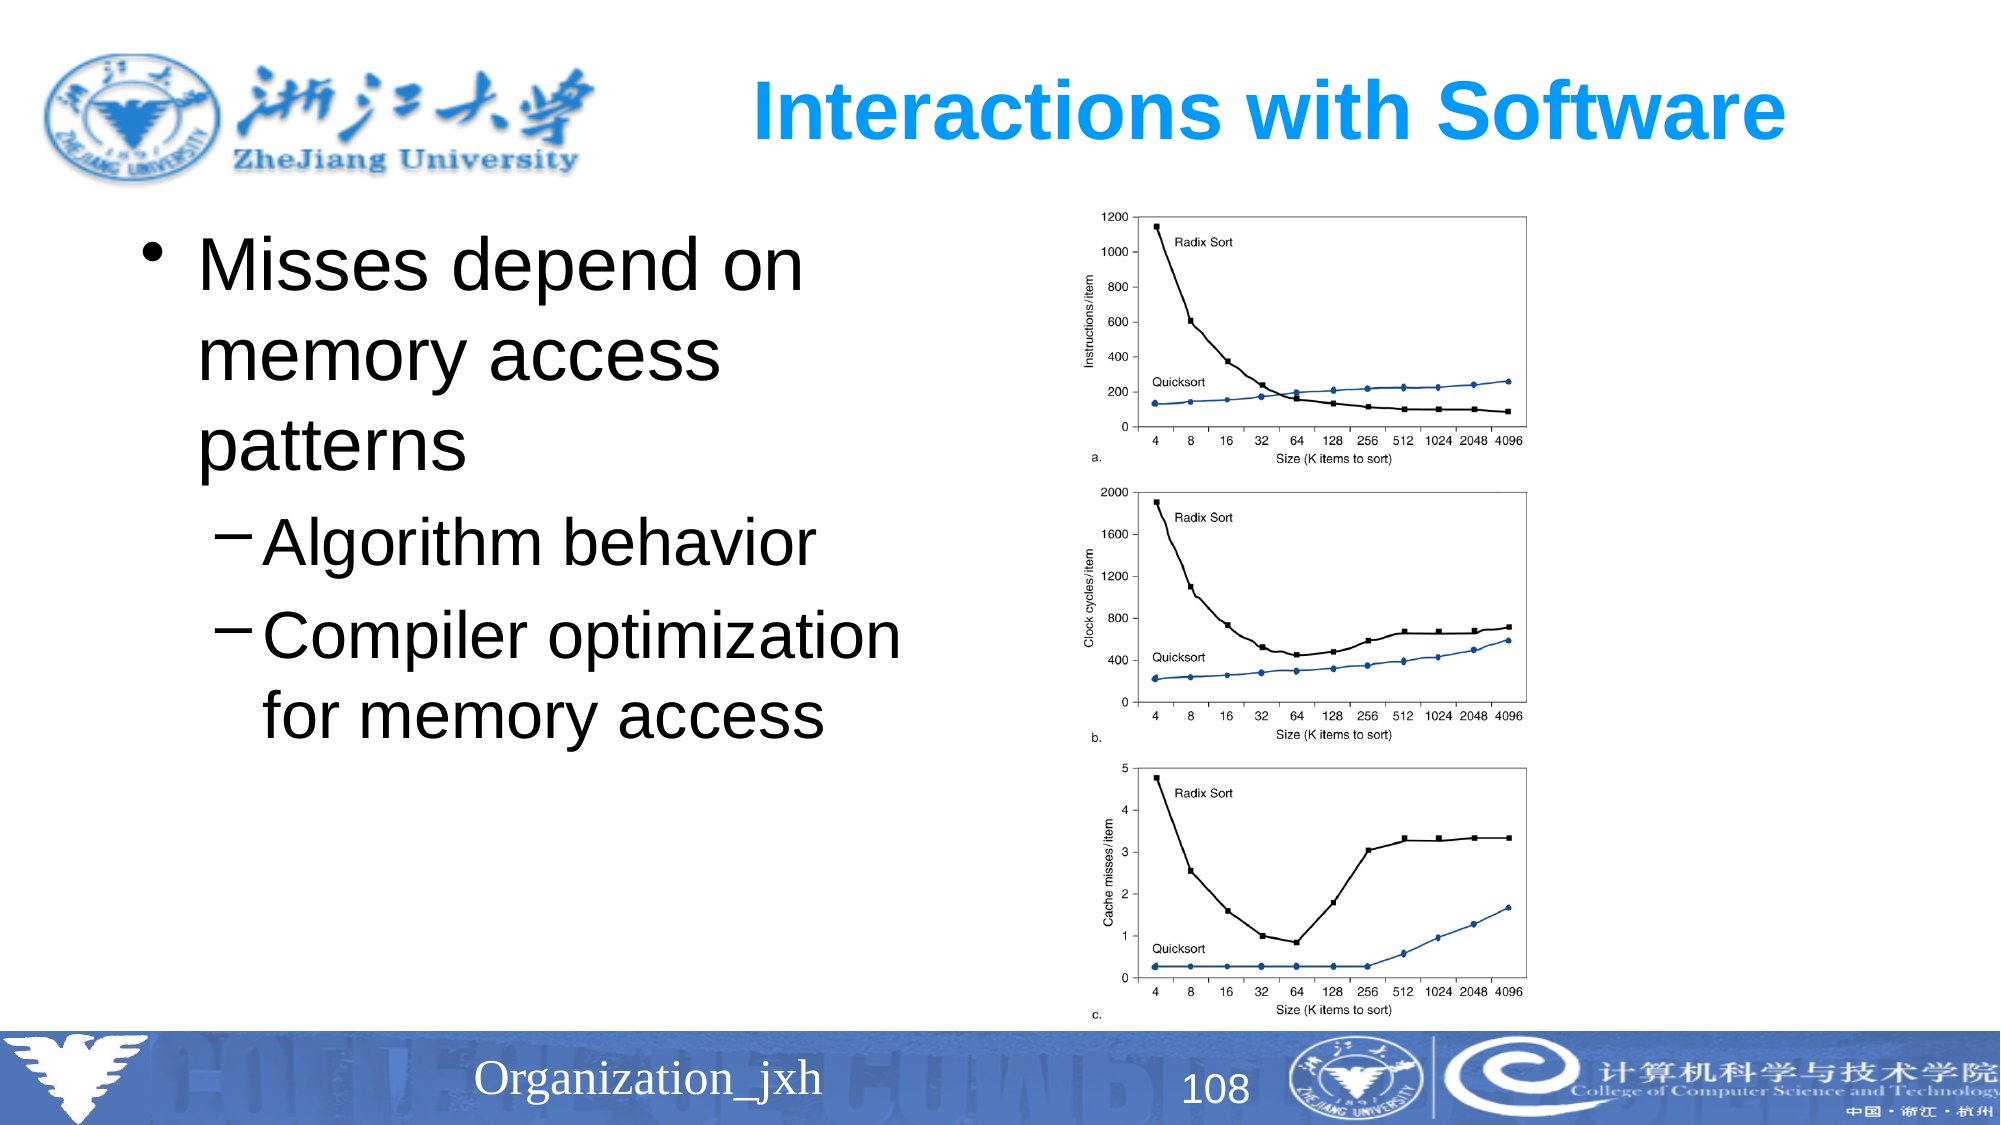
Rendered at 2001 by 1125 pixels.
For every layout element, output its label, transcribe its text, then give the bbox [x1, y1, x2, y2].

picture [1082, 210, 1527, 1021]
picture [31, 46, 604, 188]
list Misses depend on memory access patterns Algorithm behavior Compiler optimization for memory access [125, 207, 930, 1024]
picture [0, 1031, 2000, 1125]
title Interactions with Software [624, 13, 1916, 200]
